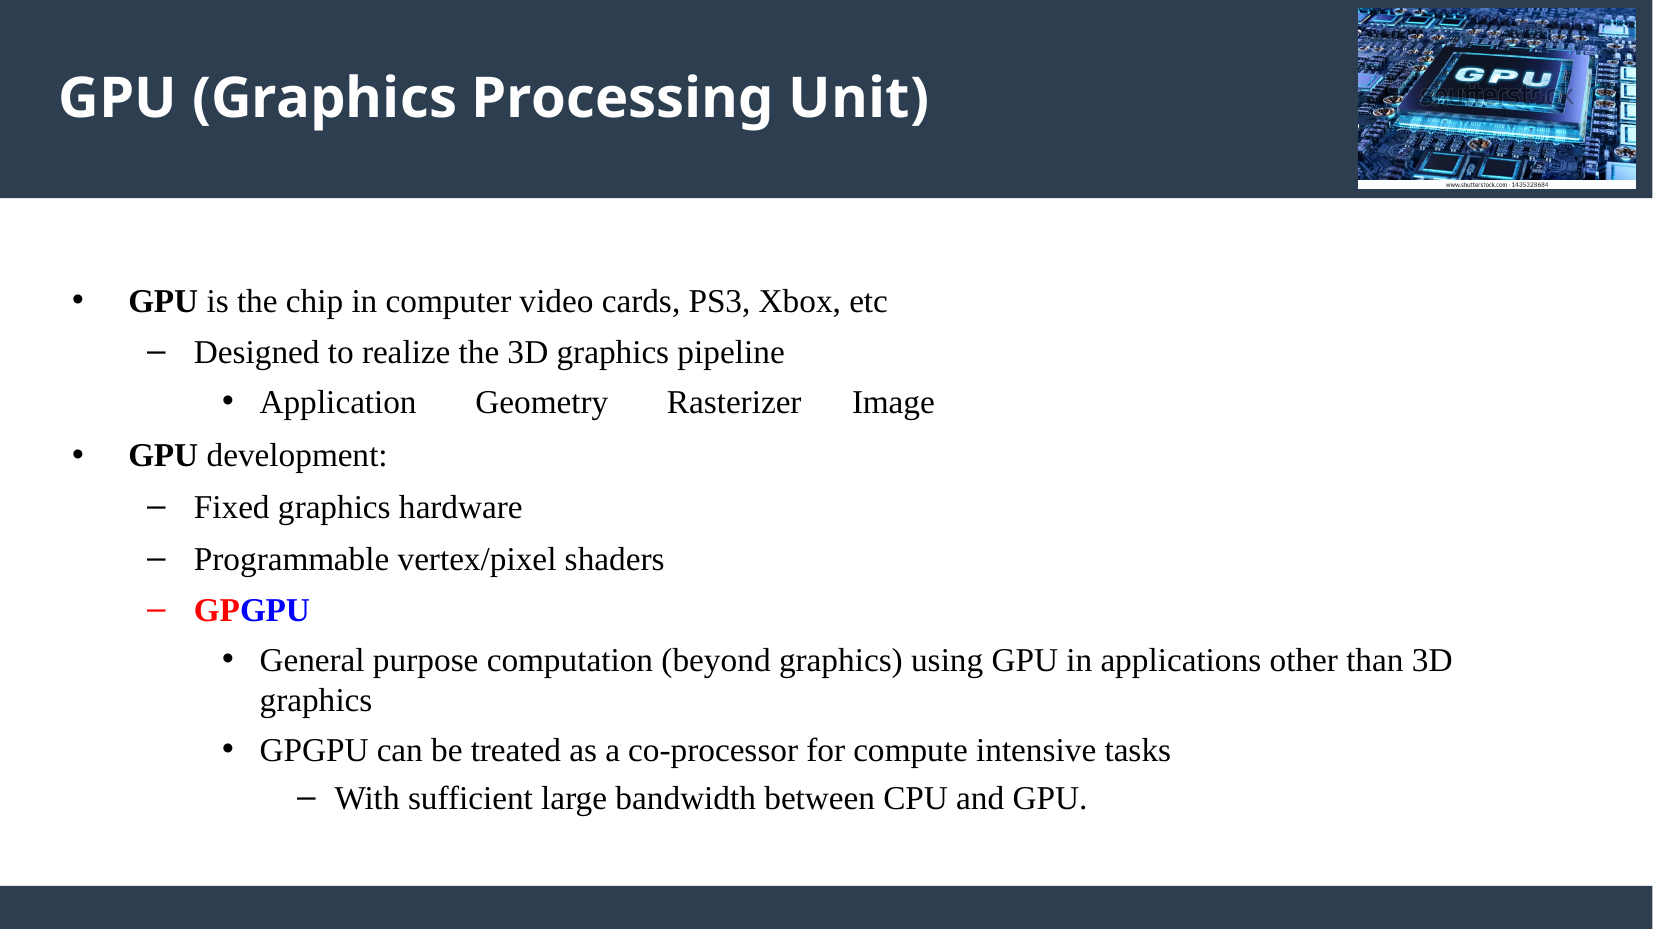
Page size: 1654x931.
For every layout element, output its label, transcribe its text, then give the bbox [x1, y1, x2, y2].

text_box GPU is the chip in computer video cards, PS3, Xbox, etc Designed to realize the 3D graphics pipeline Application  Geometry  Rasterizer Image GPU development: Fixed graphics hardware Programmable vertex/pixel shaders GPGPU General purpose computation (beyond graphics) using GPU in applications other than 3D graphics GPGPU can be treated as a co-processor for compute intensive tasks With sufficient large bandwidth between CPU and GPU. [57, 271, 1589, 832]
title GPU (Graphics Processing Unit) [59, 37, 1352, 154]
picture [1357, 8, 1636, 189]
